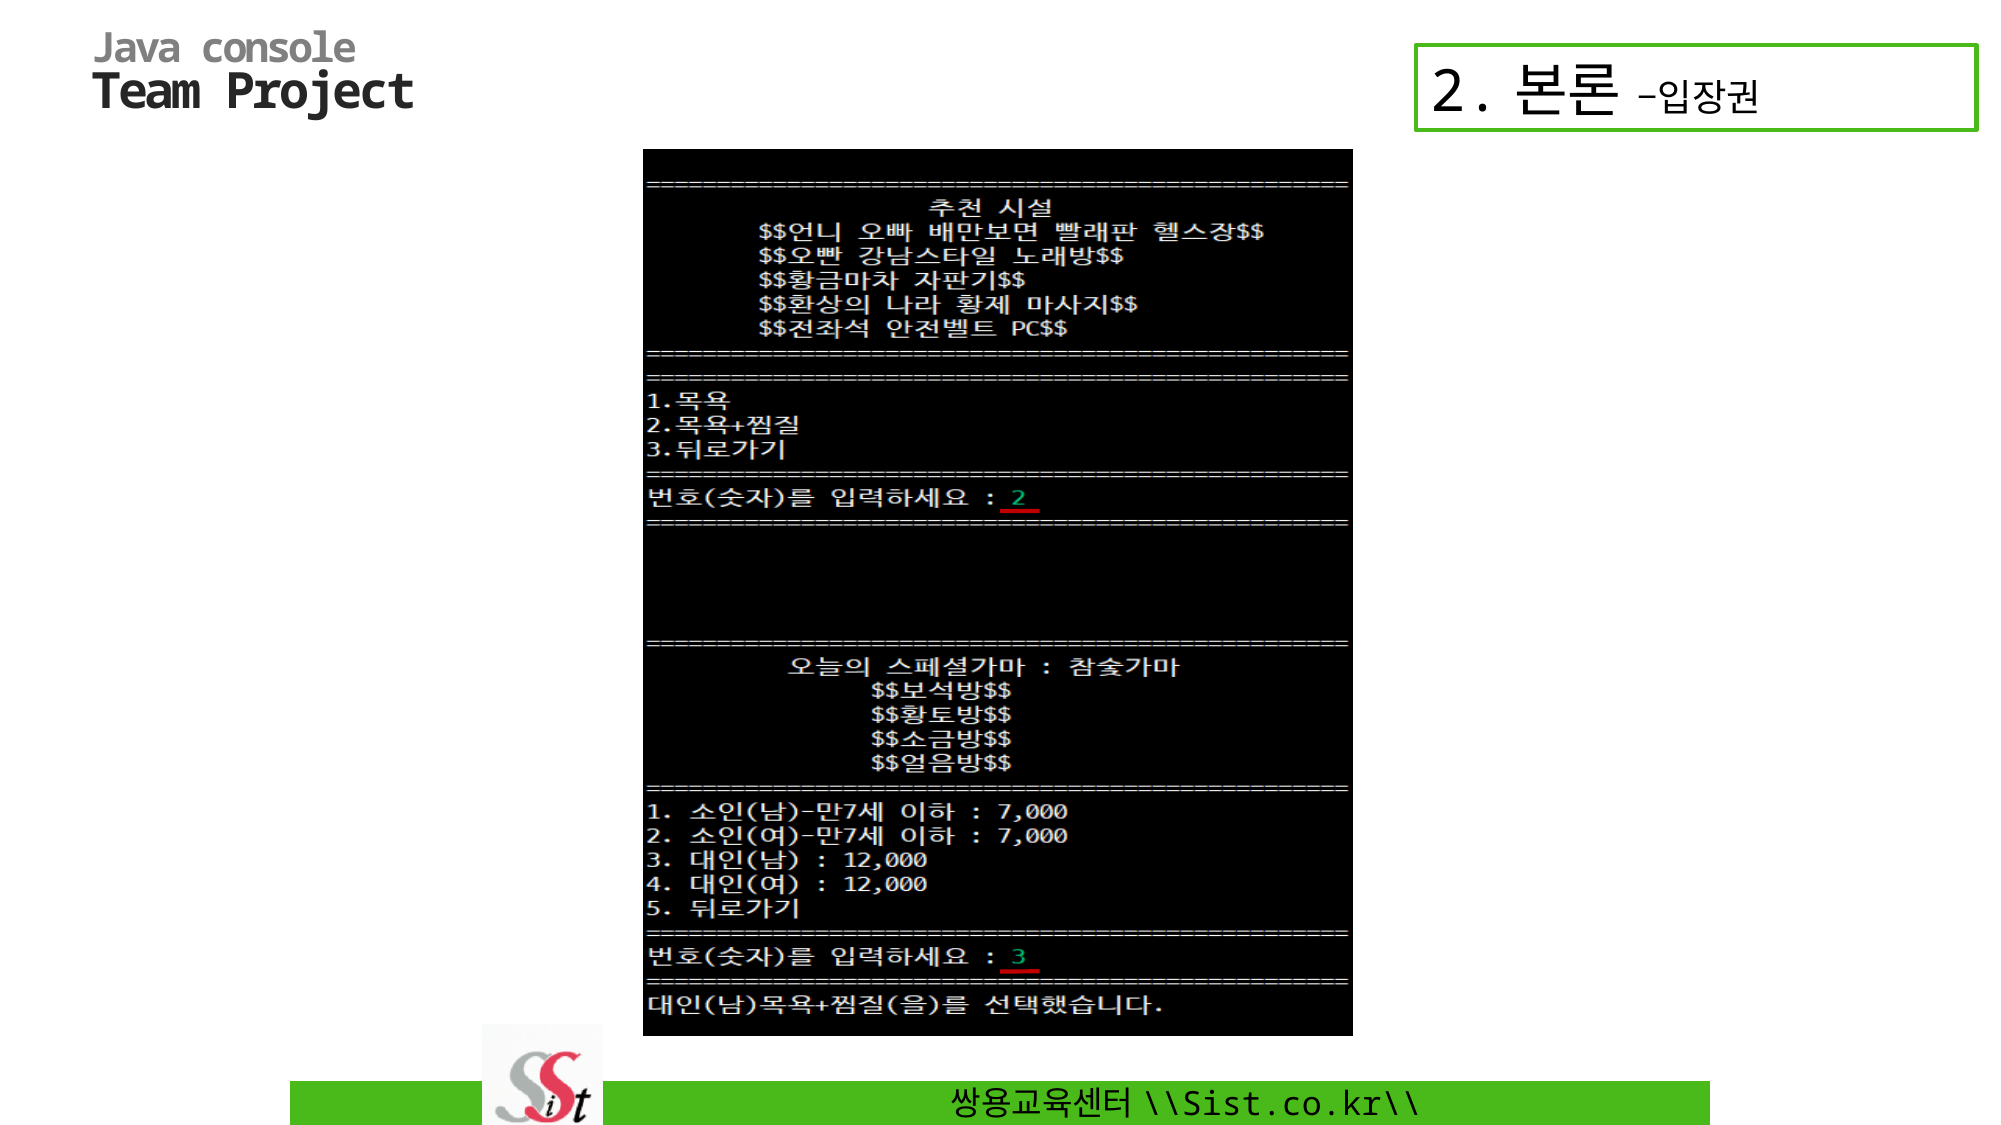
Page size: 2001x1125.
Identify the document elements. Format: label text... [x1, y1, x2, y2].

picture [482, 1024, 603, 1125]
text_box 2.본론 –입장권 [1415, 45, 1977, 130]
picture [643, 149, 1353, 1036]
